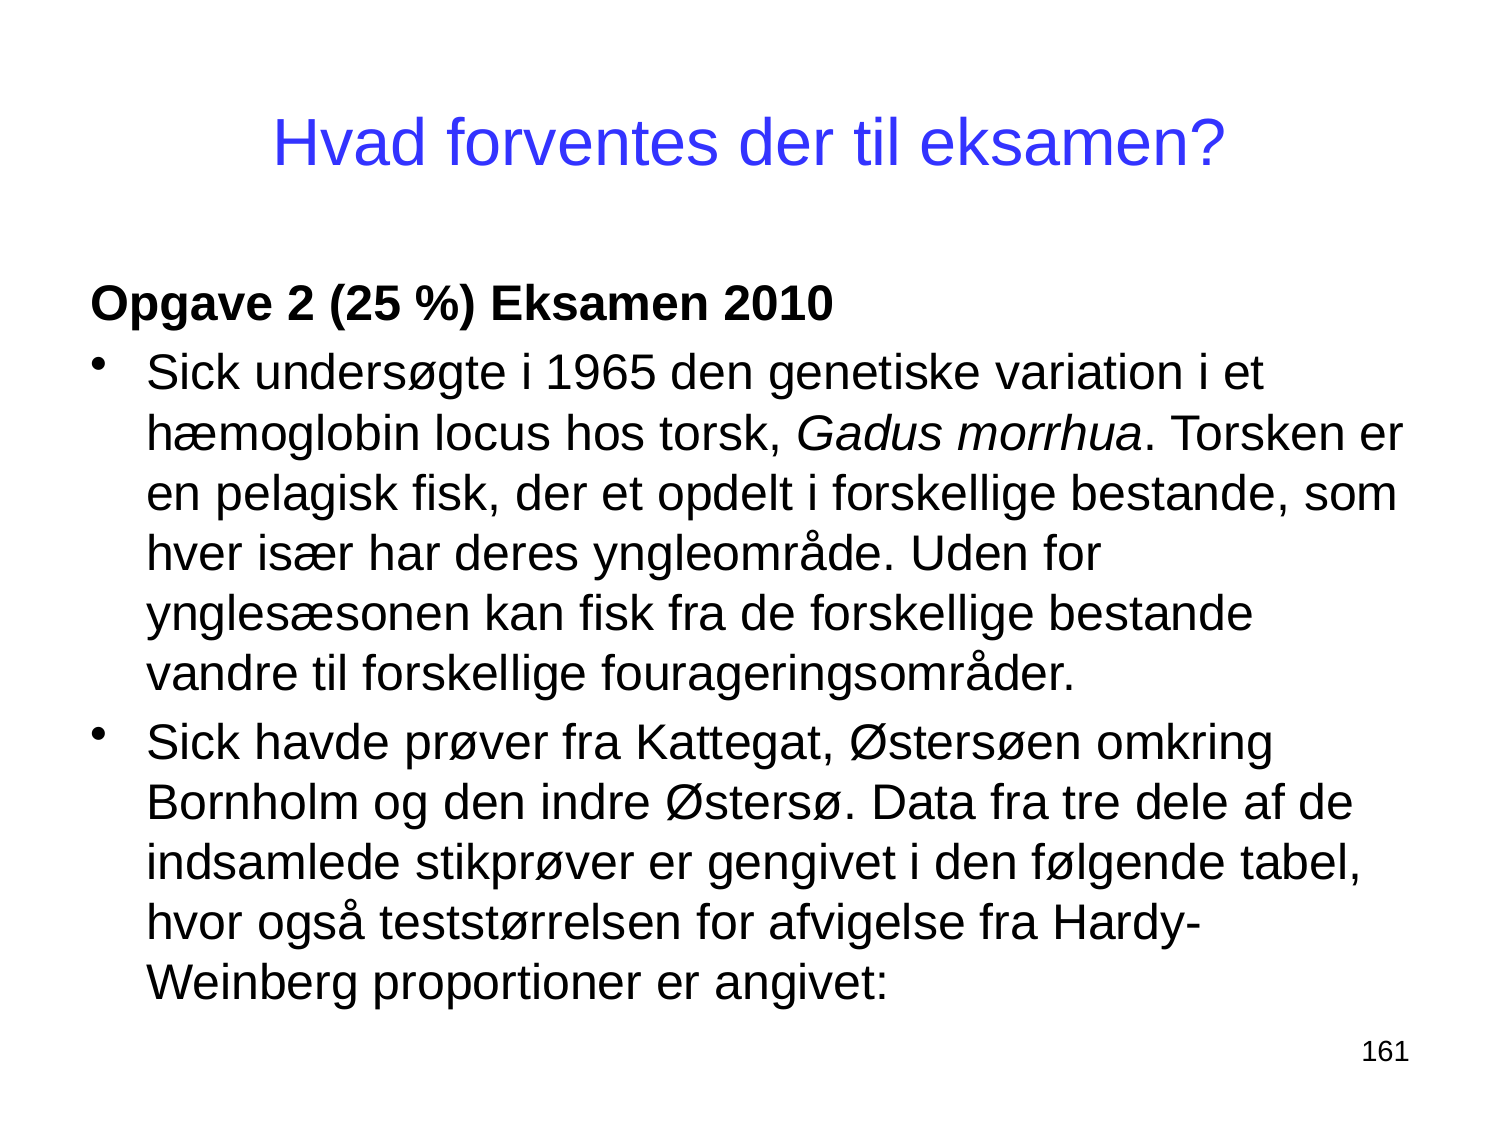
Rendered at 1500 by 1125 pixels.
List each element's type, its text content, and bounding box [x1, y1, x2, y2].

list Opgave 2 (25 %) Eksamen 2010 Sick undersøgte i 1965 den genetiske variation i et hæmoglobin locus hos torsk, Gadus morrhua. Torsken er en pelagisk fisk, der et opdelt i forskellige bestande, som hver især har deres yngleområde. Uden for ynglesæsonen kan fisk fra de forskellige bestande vandre til forskellige fourageringsområder. Sick havde prøver fra Kattegat, Østersøen omkring Bornholm og den indre Østersø. Data fra tre dele af de indsamlede stikprøver er gengivet i den følgende tabel, hvor også teststørrelsen for afvigelse fra Hardy-Weinberg proportioner er angivet: [75, 262, 1425, 1005]
title Hvad forventes der til eksamen? [75, 45, 1425, 233]
slide_number 161 [1074, 1024, 1426, 1103]
